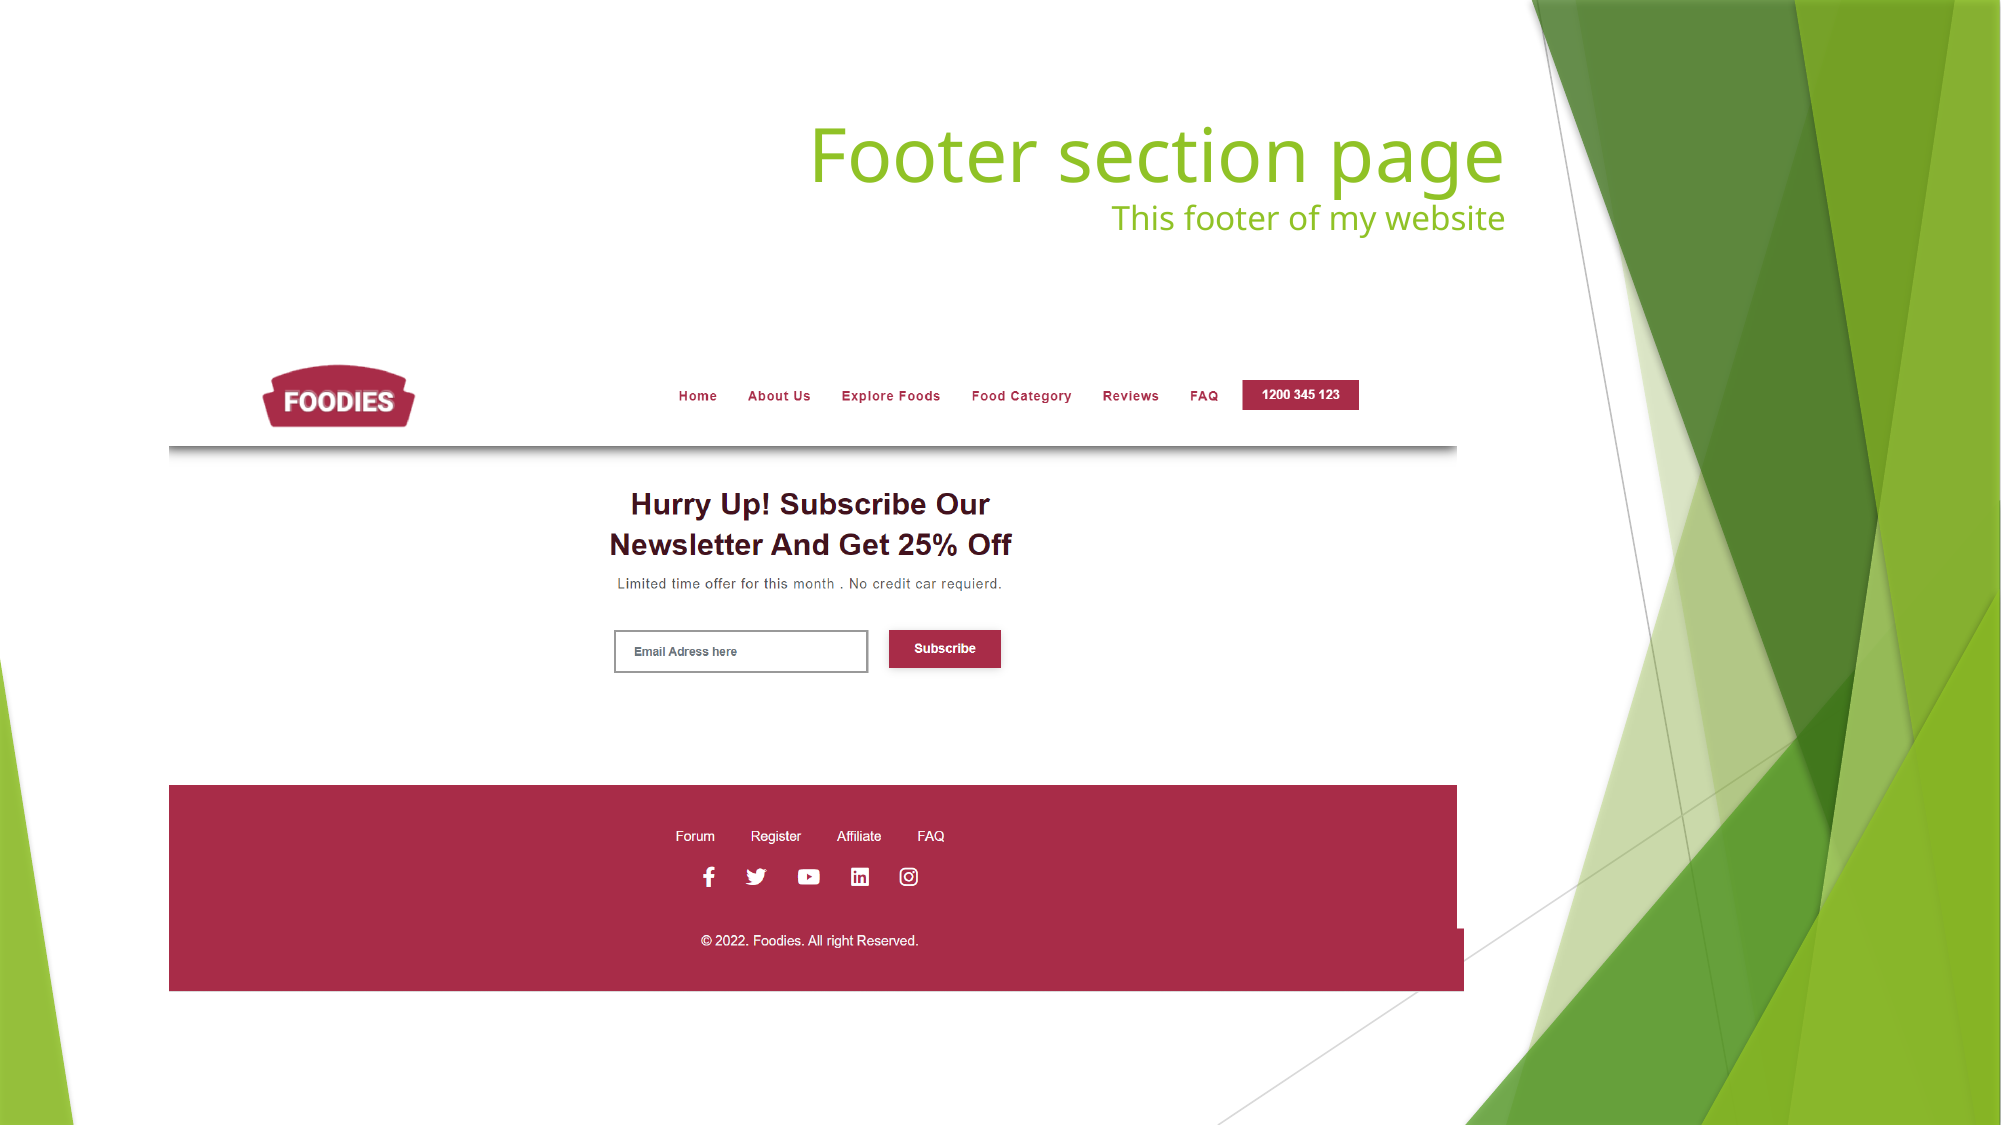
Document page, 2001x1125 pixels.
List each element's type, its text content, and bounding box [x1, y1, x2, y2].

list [168, 353, 1464, 992]
title Footer section page This footer of my website [111, 99, 1522, 317]
